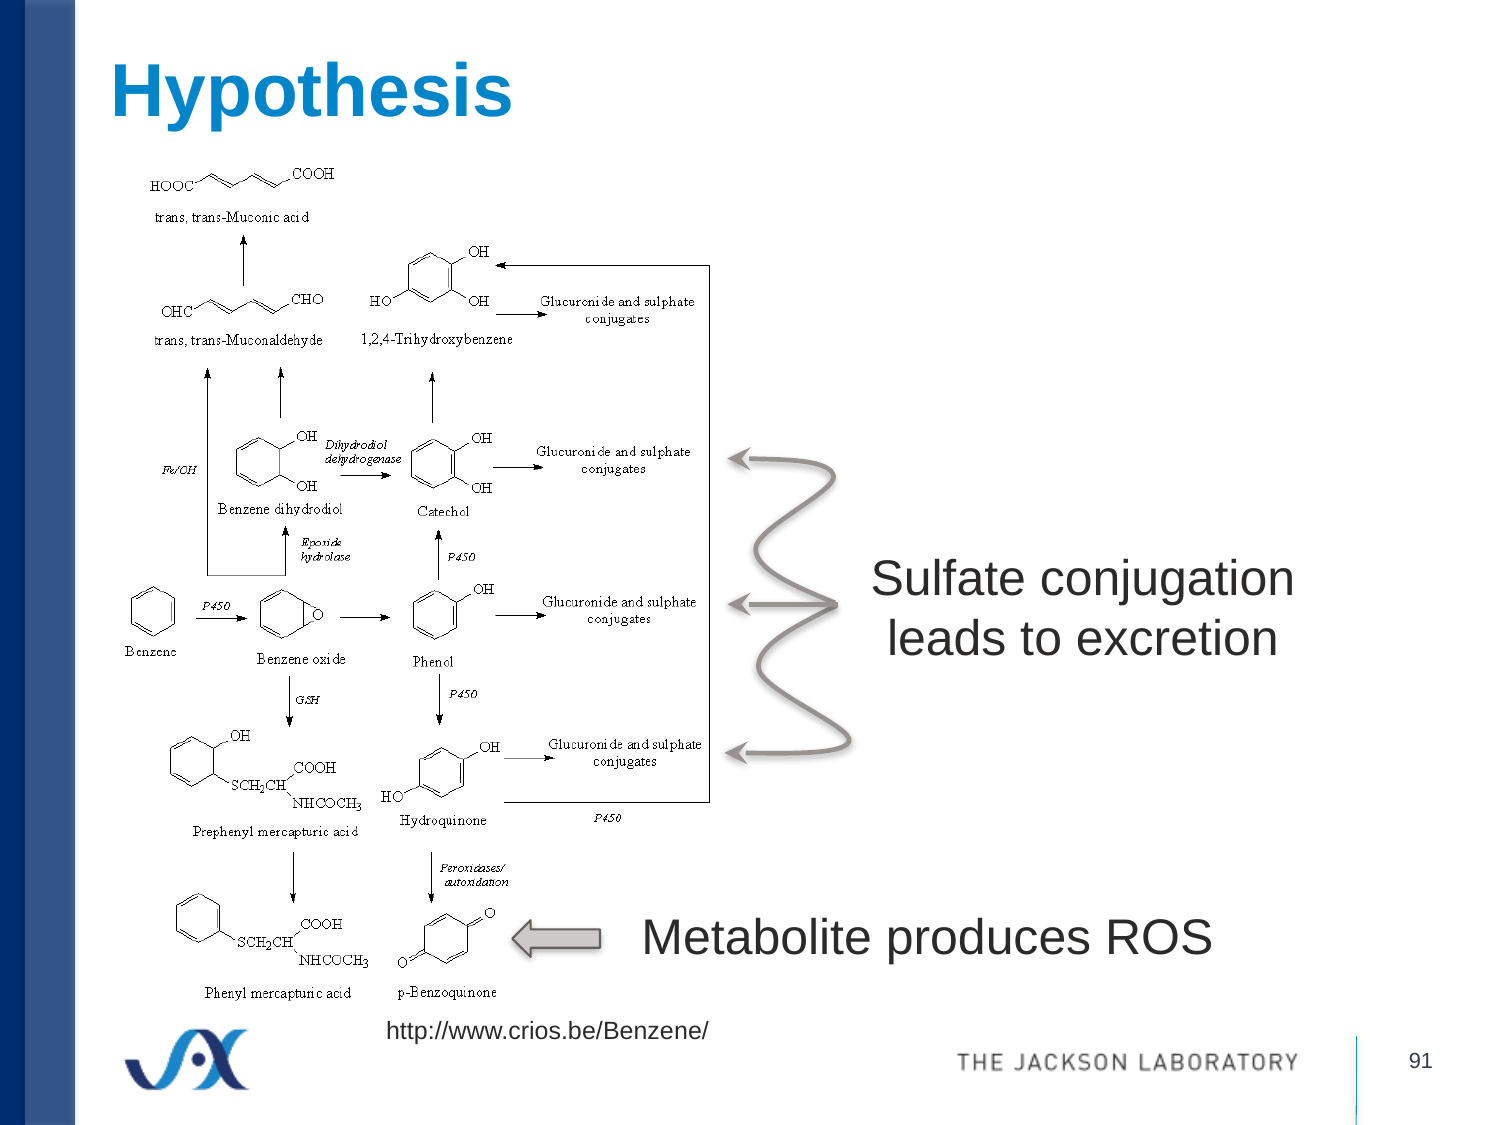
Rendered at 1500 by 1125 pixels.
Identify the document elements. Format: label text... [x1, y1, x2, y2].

title Hypothesis [110, 40, 1448, 139]
slide_number 91 [1097, 1030, 1448, 1091]
picture [125, 166, 711, 1001]
picture [957, 1051, 1097, 1076]
text_box Metabolite produces ROS [716, 897, 1237, 973]
text_box [724, 611, 850, 764]
text_box Sulfate conjugation leads to excretion [810, 537, 1356, 673]
picture [110, 1011, 268, 1106]
text_box [727, 448, 836, 603]
text_box http://www.crios.be/Benzene/ [309, 1007, 725, 1053]
text_box [727, 593, 838, 615]
